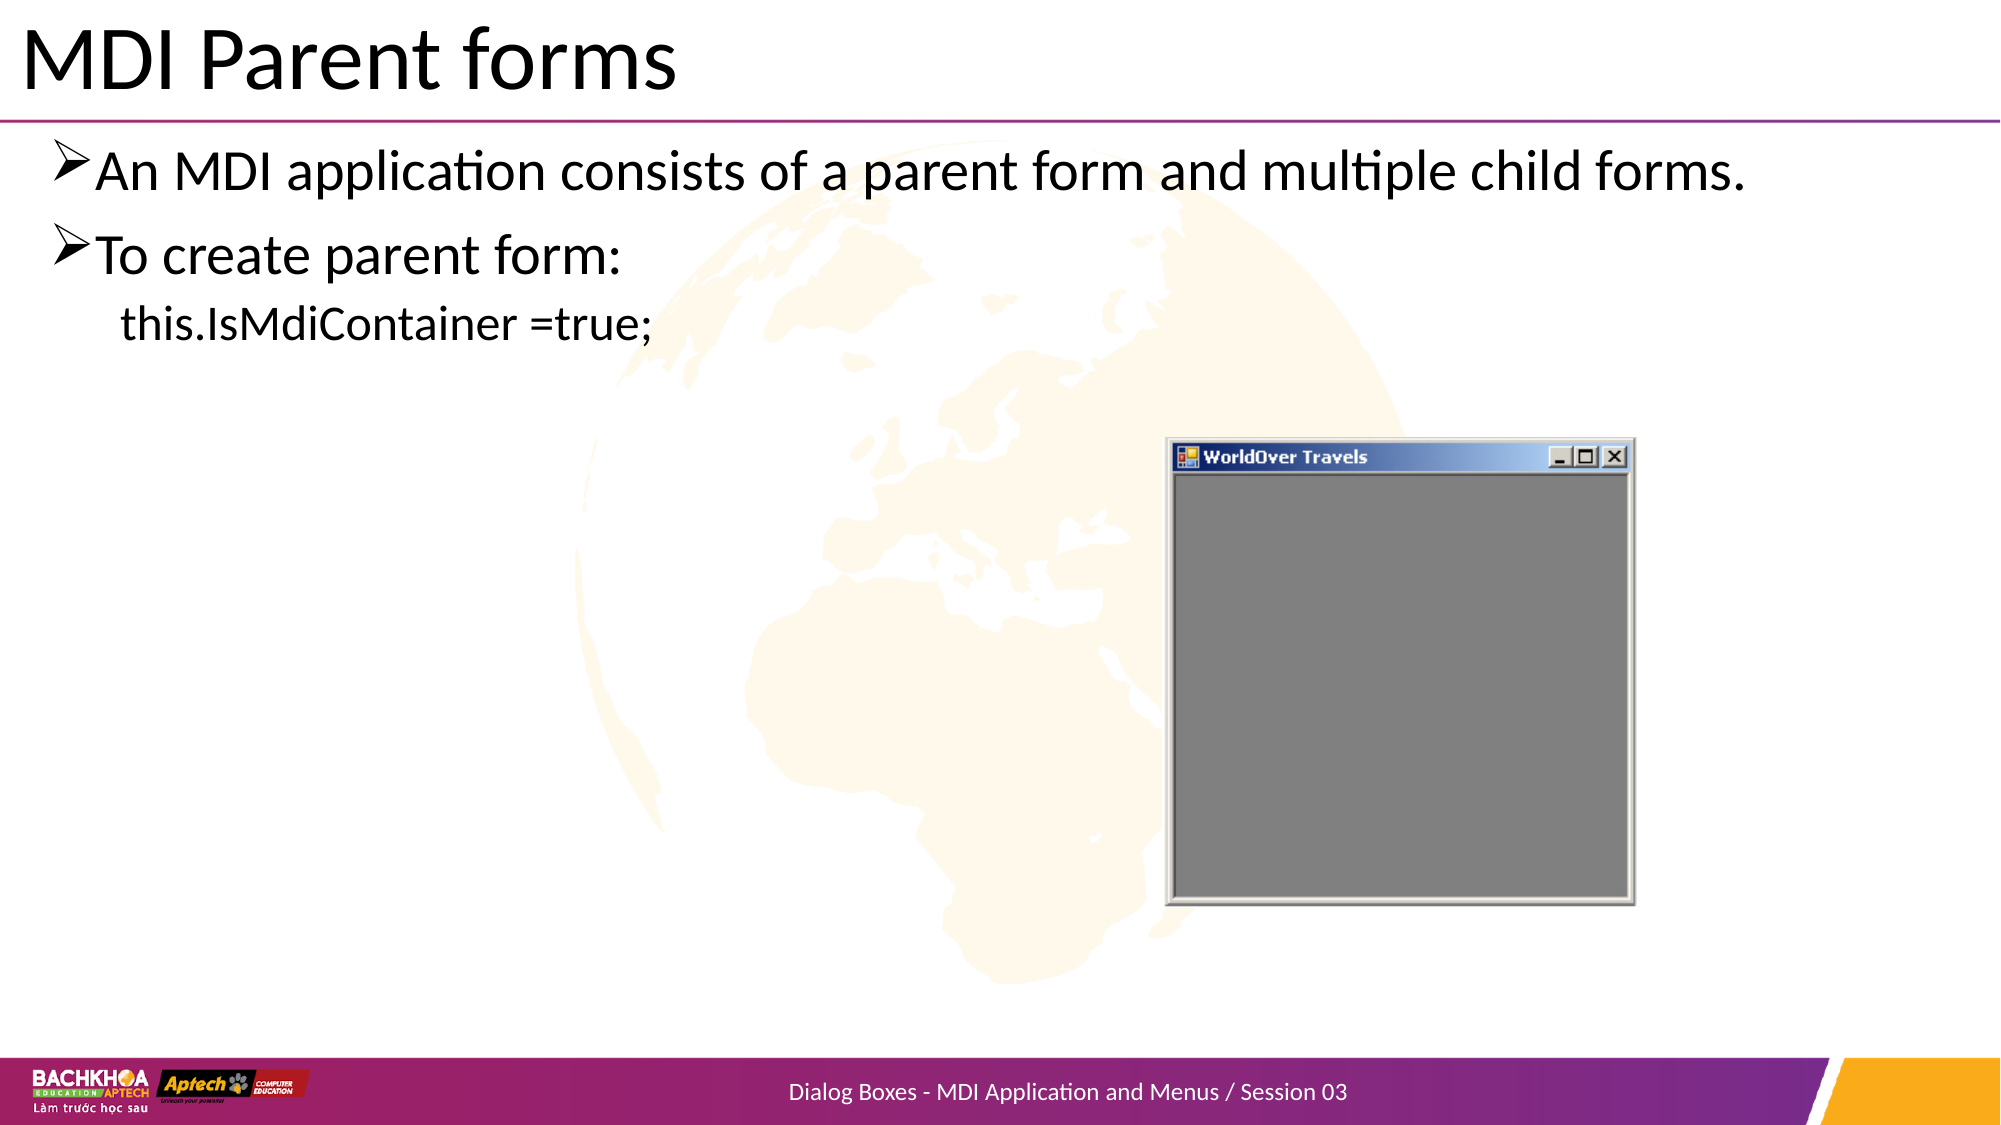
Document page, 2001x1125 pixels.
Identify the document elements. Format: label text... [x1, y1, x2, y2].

list An MDI application consists of a parent form and multiple child forms. To create parent form: this.IsMdiContainer =true; [5, 125, 1993, 1014]
footer Dialog Boxes - MDI Application and Menus / Session 03 [324, 1060, 1813, 1120]
picture [0, 0, 2001, 1125]
title MDI Parent forms [5, 3, 1993, 116]
